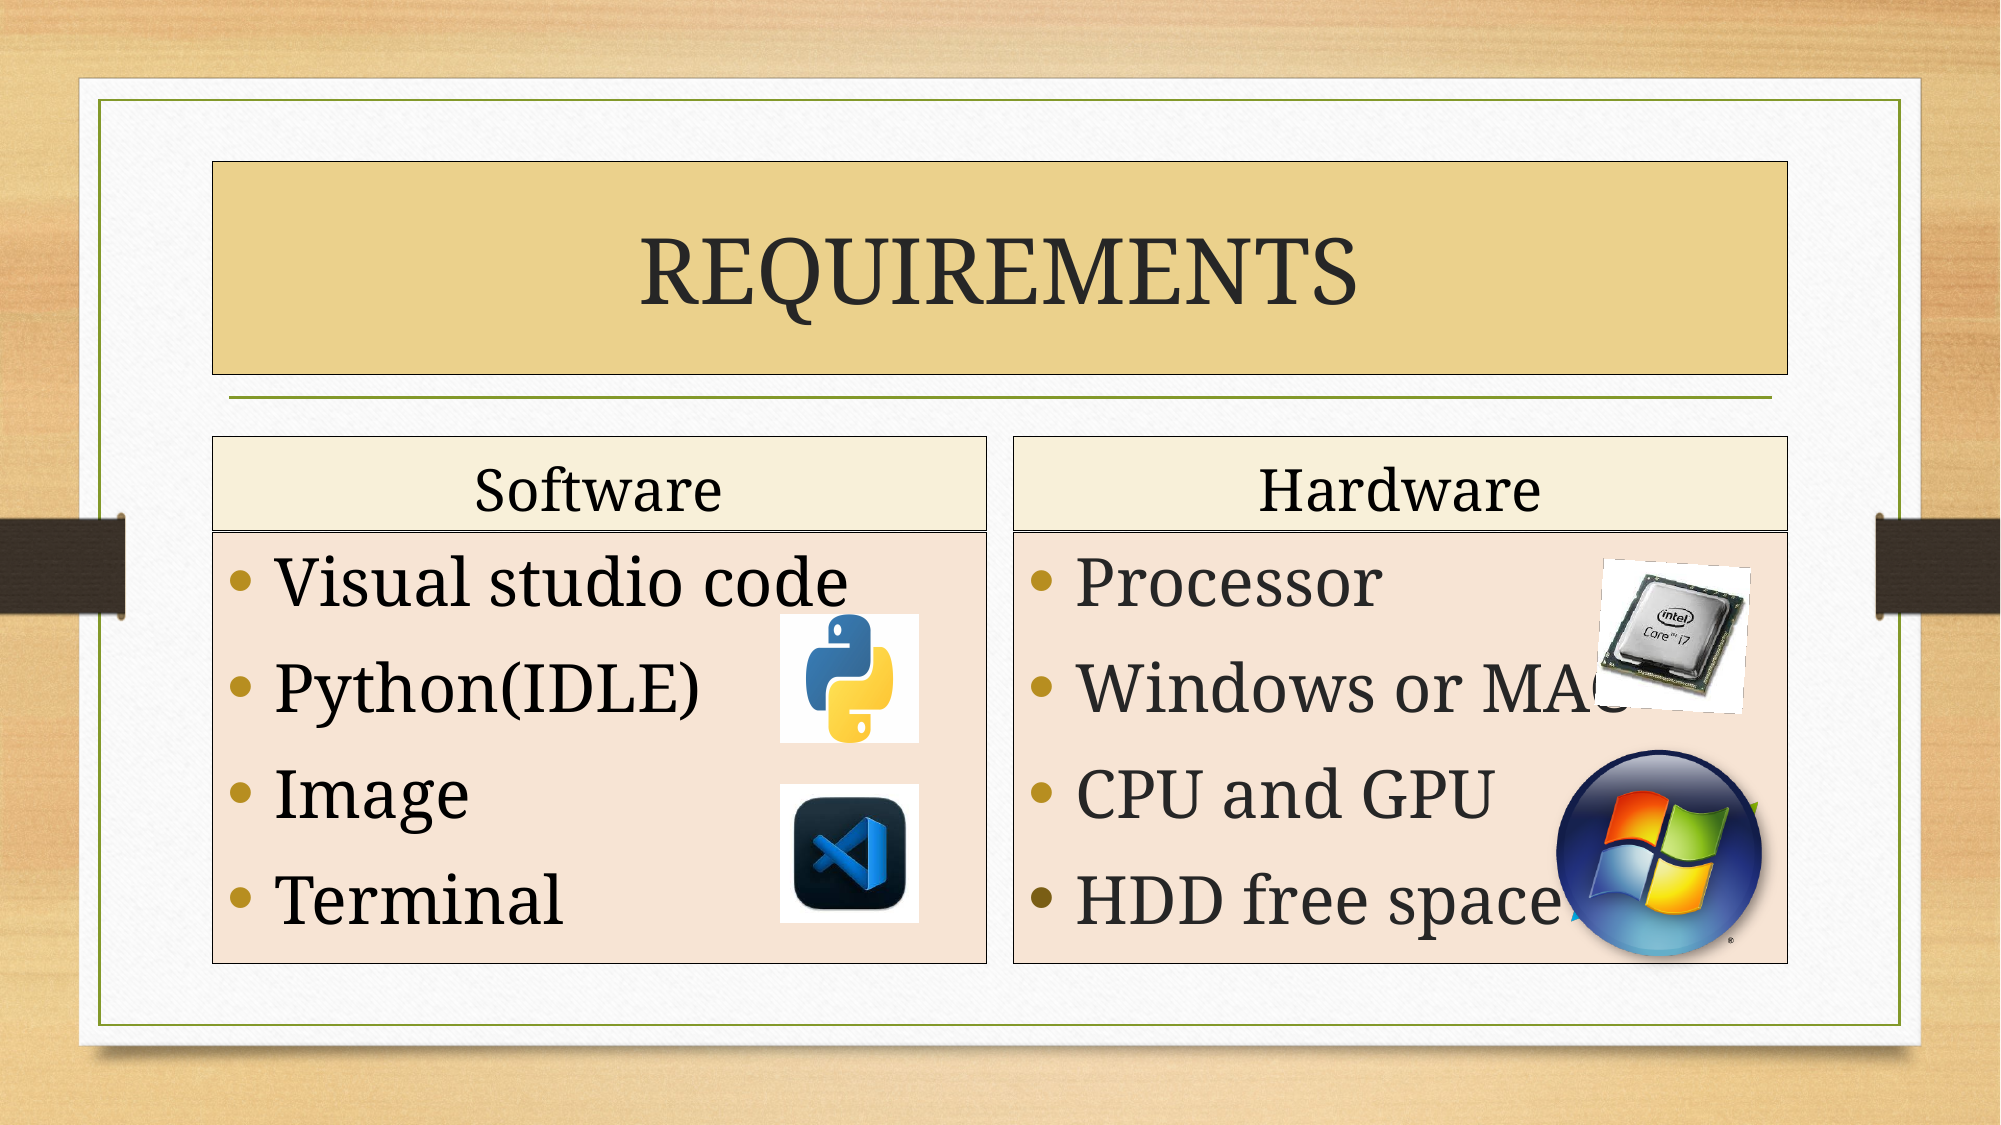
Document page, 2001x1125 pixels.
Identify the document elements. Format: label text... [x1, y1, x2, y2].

list Visual studio code Python(IDLE) Image Terminal [212, 532, 987, 964]
list Hardware [1013, 436, 1788, 531]
title REQUIREMENTS [212, 161, 1788, 375]
list Software [212, 436, 987, 531]
list Processor Windows or MAC CPU and GPU HDD free space [1013, 532, 1788, 964]
picture [0, 0, 2001, 1125]
